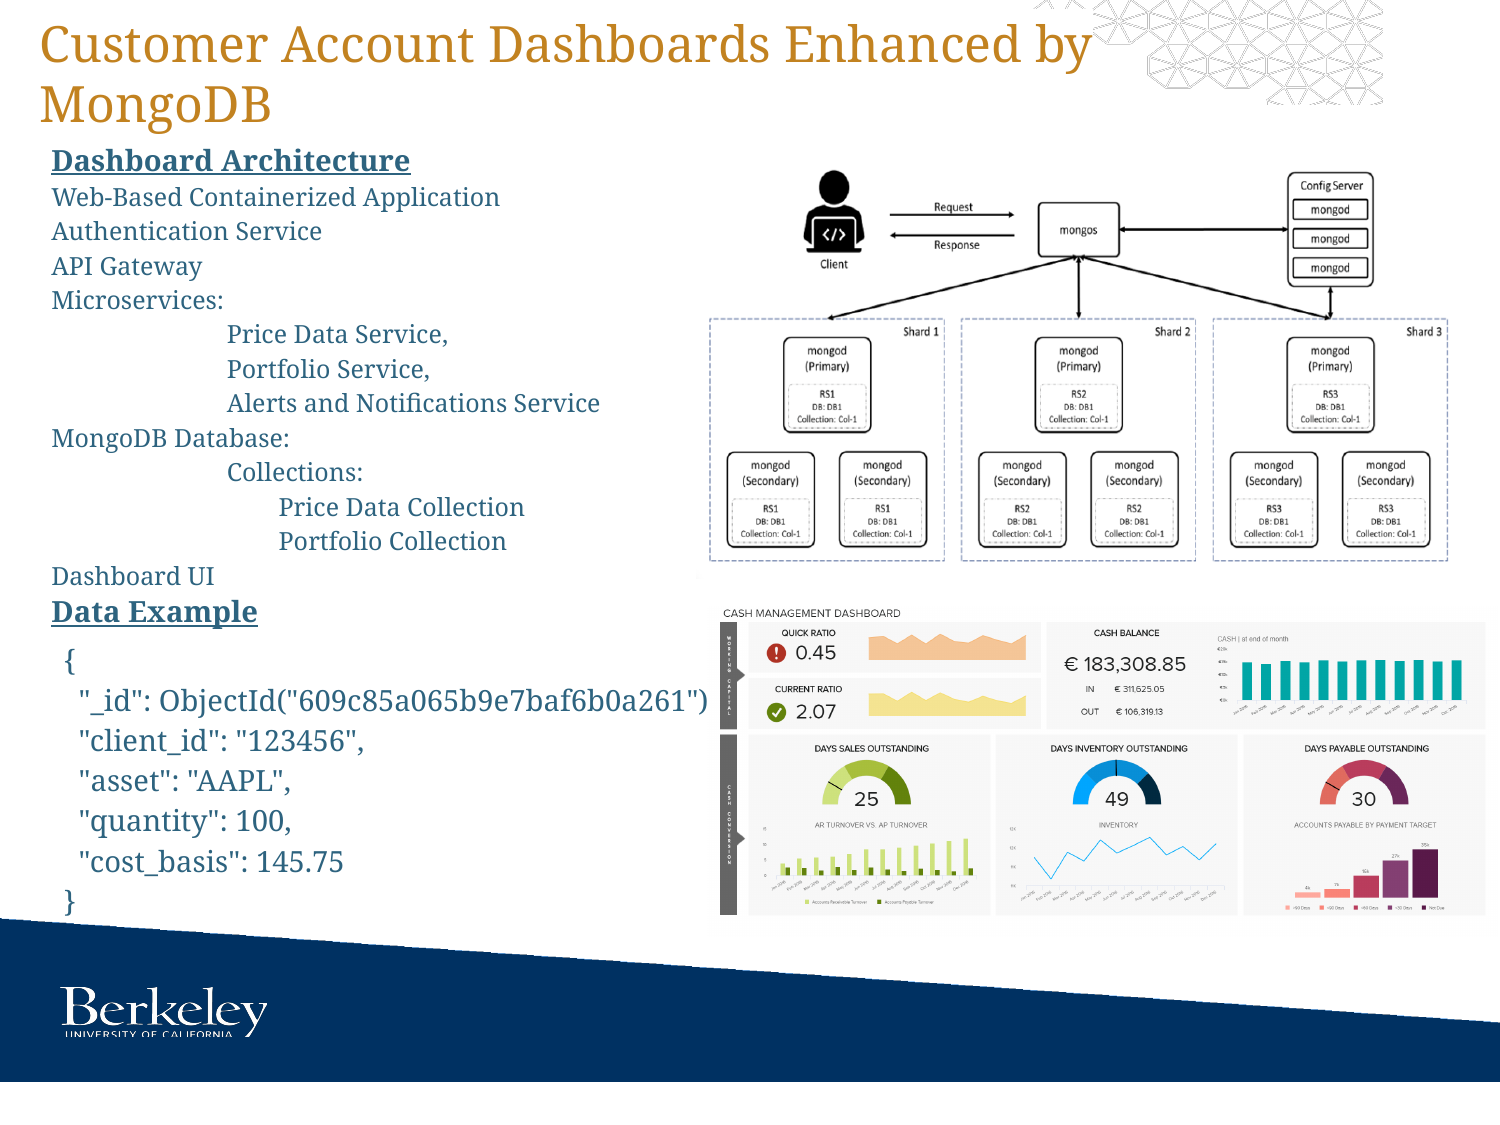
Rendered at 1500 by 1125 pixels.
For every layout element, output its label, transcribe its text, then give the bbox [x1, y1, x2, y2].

title Customer Account Dashboards Enhanced by MongoDB [24, 0, 1299, 167]
picture [0, 606, 1500, 1082]
text_box Data Example [36, 578, 308, 656]
text_box Dashboard Architecture Web-Based Containerized Application Authentication Service API Gateway Microservices: Price Data Service, Portfolio Service, Alerts and Notifications Service MongoDB Database: Collections: Price Data Collection Portfolio Collection Dashboard UI [36, 39, 1359, 222]
picture [696, 0, 1487, 580]
text_box { "_id": ObjectId("609c85a065b9e7baf6b0a261") "client_id": "123456", "asset": "AAPL", "quantity": 100, "cost_basis": 145.75 } [48, 621, 907, 1014]
